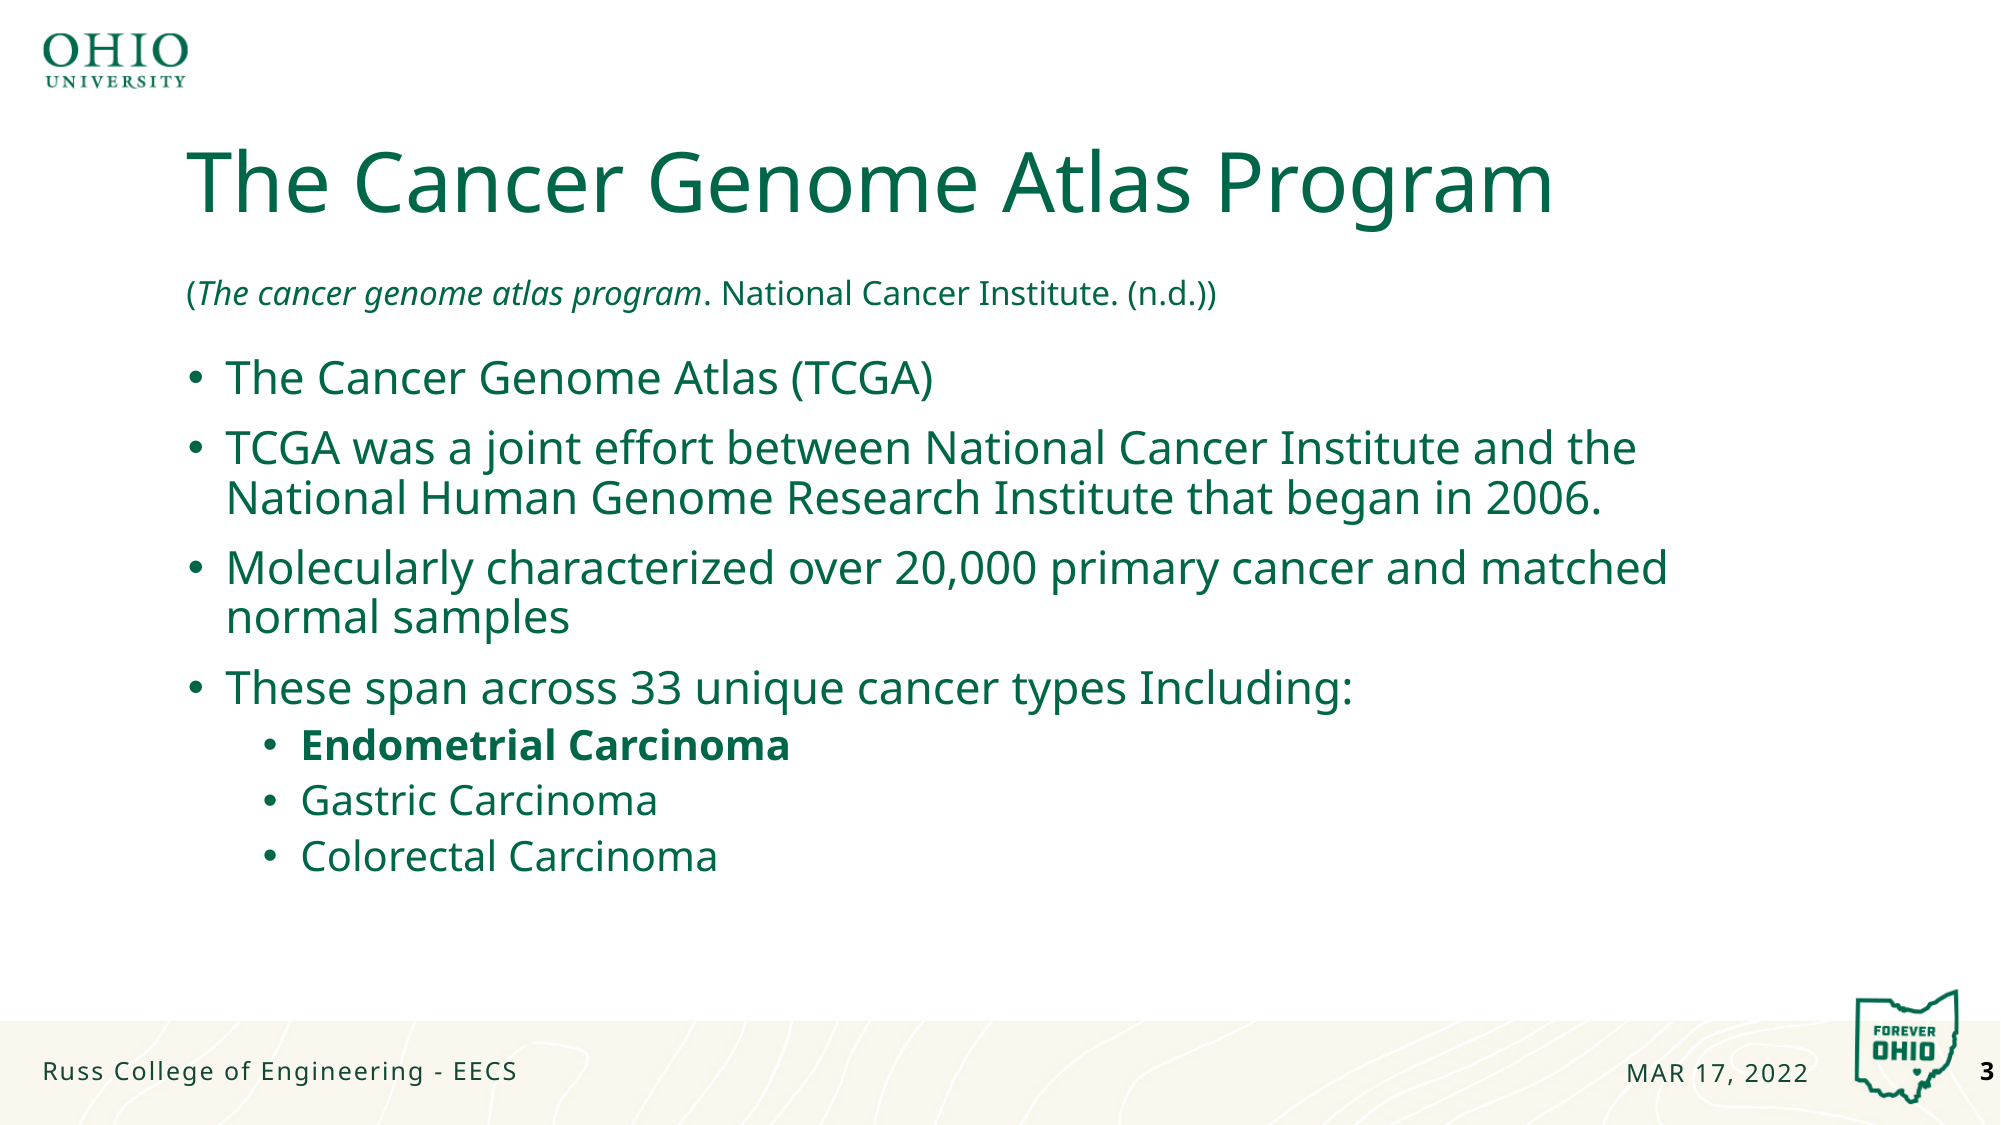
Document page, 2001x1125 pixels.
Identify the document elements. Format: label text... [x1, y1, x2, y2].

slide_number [1348, 1042, 1823, 1103]
picture [0, 0, 2001, 1125]
list The Cancer Genome Atlas (TCGA) TCGA was a joint effort between National Cancer Institute and the National Human Genome Research Institute that began in 2006. Molecularly characterized over 20,000 primary cancer and matched normal samples These span across 33 unique cancer types Including: Endometrial Carcinoma Gastric Carcinoma Colorectal Carcinoma [172, 347, 1826, 987]
slide_number 3 [1935, 1042, 2000, 1103]
title The Cancer Genome Atlas Program (The cancer genome atlas program. National Cancer Institute. (n.d.)) [171, 111, 1823, 320]
footer Russ College of Engineering - EECS [27, 1042, 1338, 1103]
